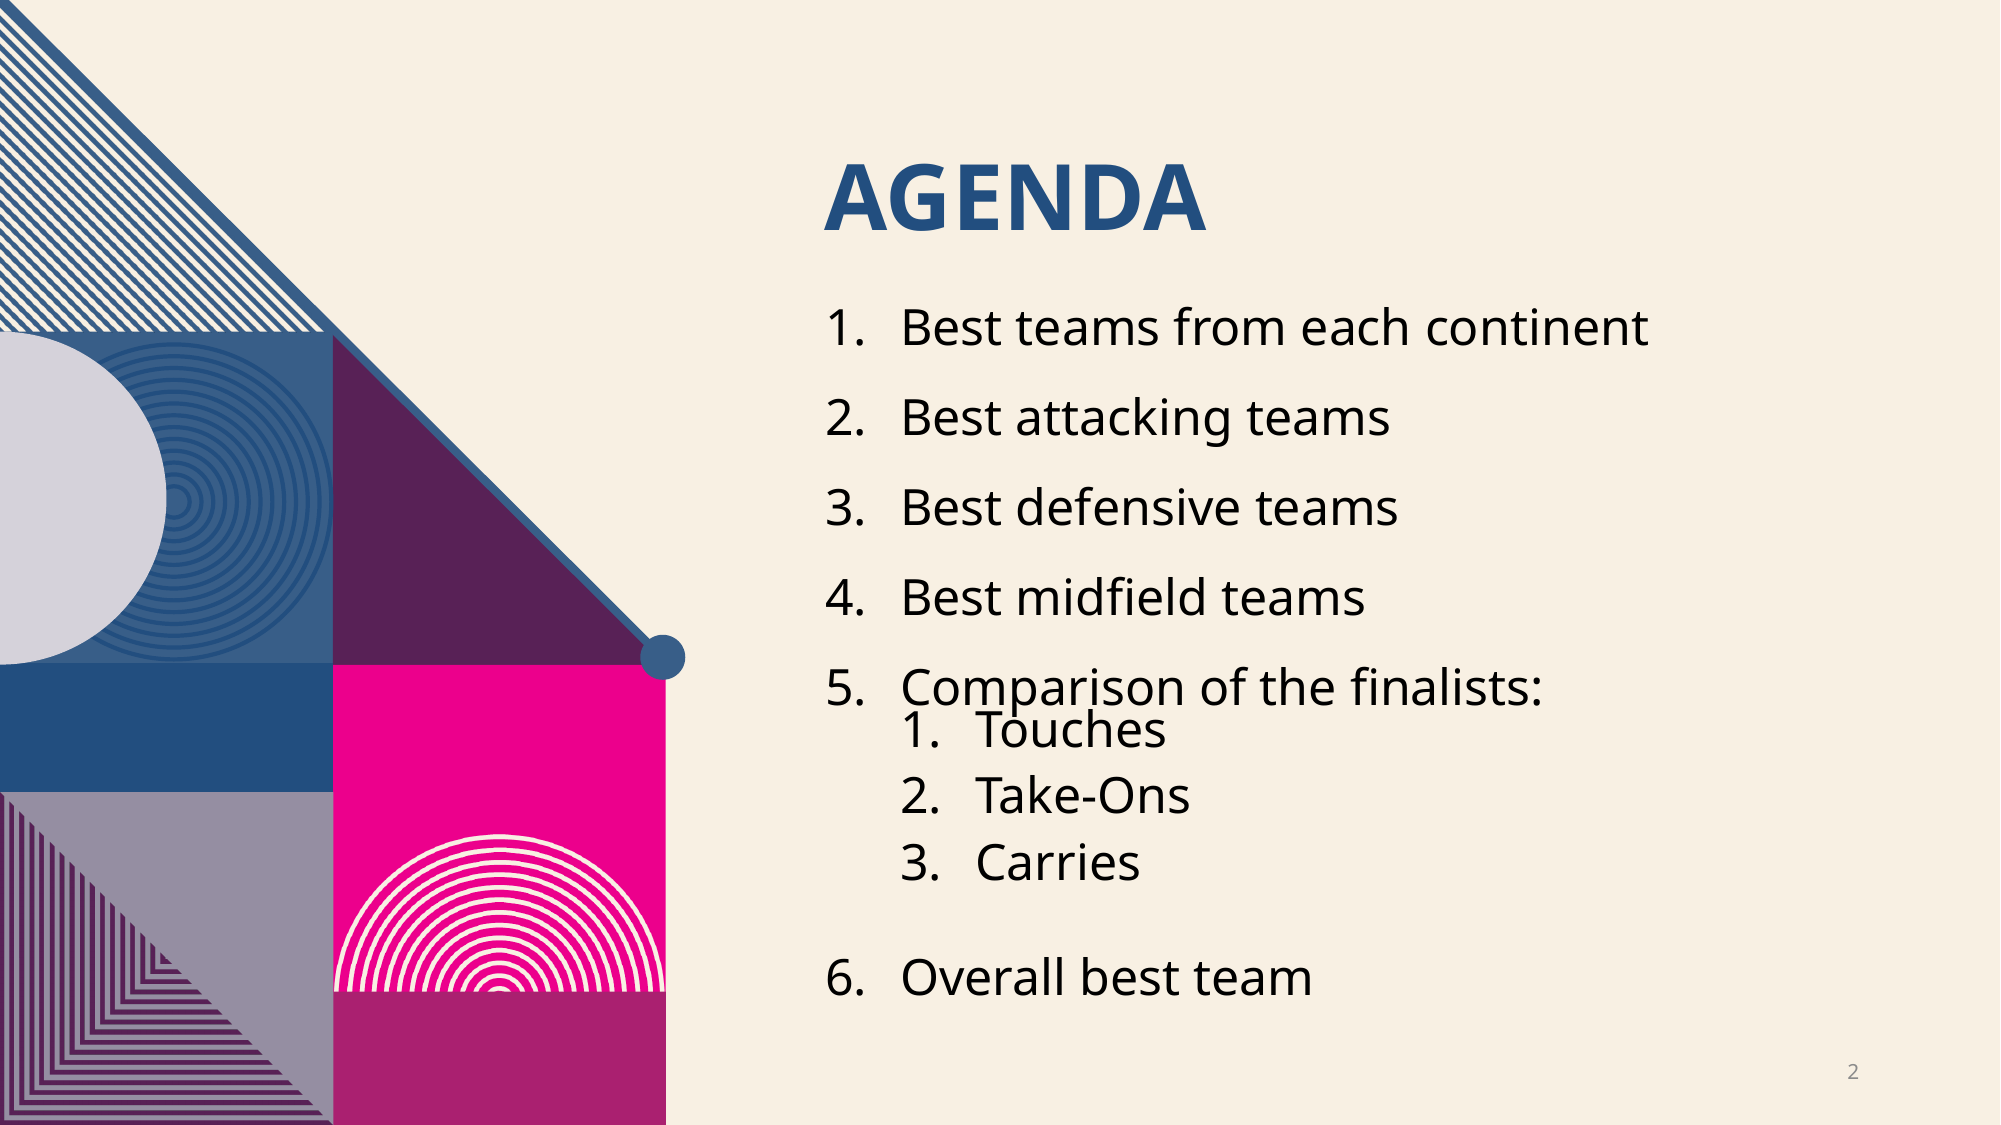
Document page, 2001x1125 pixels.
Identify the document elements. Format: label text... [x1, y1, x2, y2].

slide_number 2 [1799, 1042, 1875, 1103]
picture [10, 0, 332, 321]
picture [0, 4, 330, 333]
title Agenda [809, 70, 1850, 258]
picture [0, 792, 333, 1125]
picture [334, 834, 665, 991]
list Best teams from each continent Best attacking teams Best defensive teams Best midfield teams Comparison of the finalists: Touches Take-Ons Carries Overall best team [810, 257, 1850, 1043]
